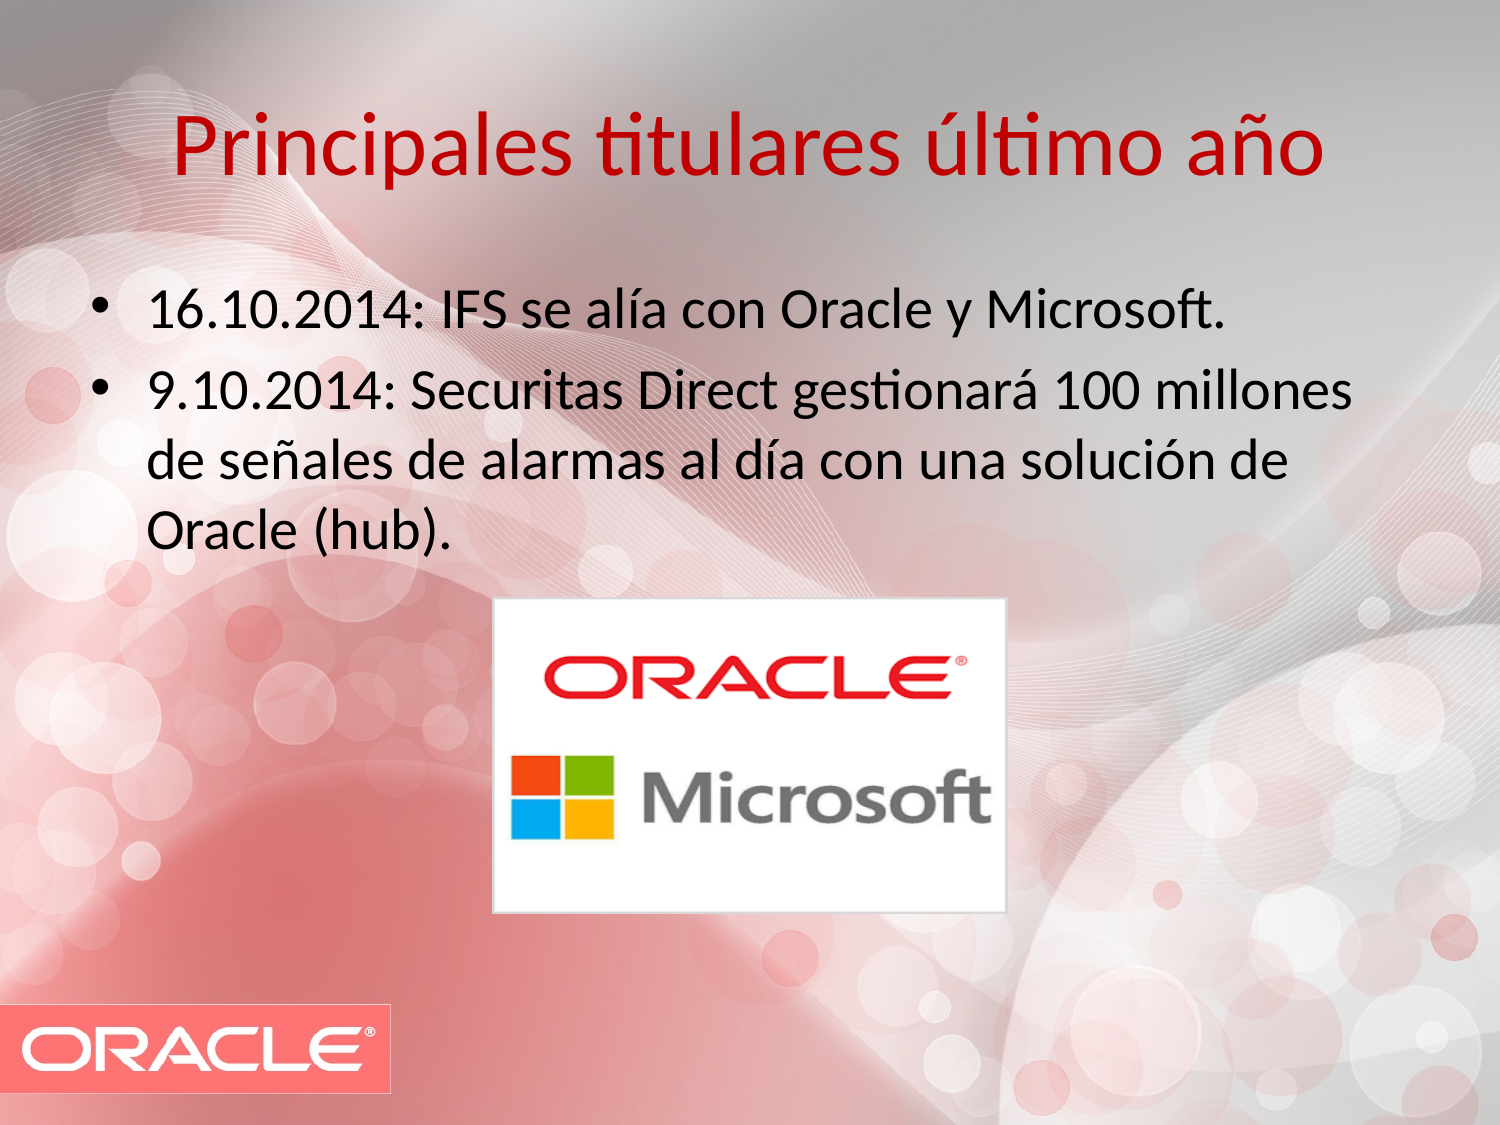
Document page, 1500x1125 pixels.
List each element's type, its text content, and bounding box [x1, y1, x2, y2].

list 16.10.2014: IFS se alía con Oracle y Microsoft. 9.10.2014: Securitas Direct gestionará 100 millones de señales de alarmas al día con una solución de Oracle (hub). [75, 262, 1425, 1005]
title Principales titulares último año [75, 45, 1425, 233]
picture [491, 597, 1008, 915]
